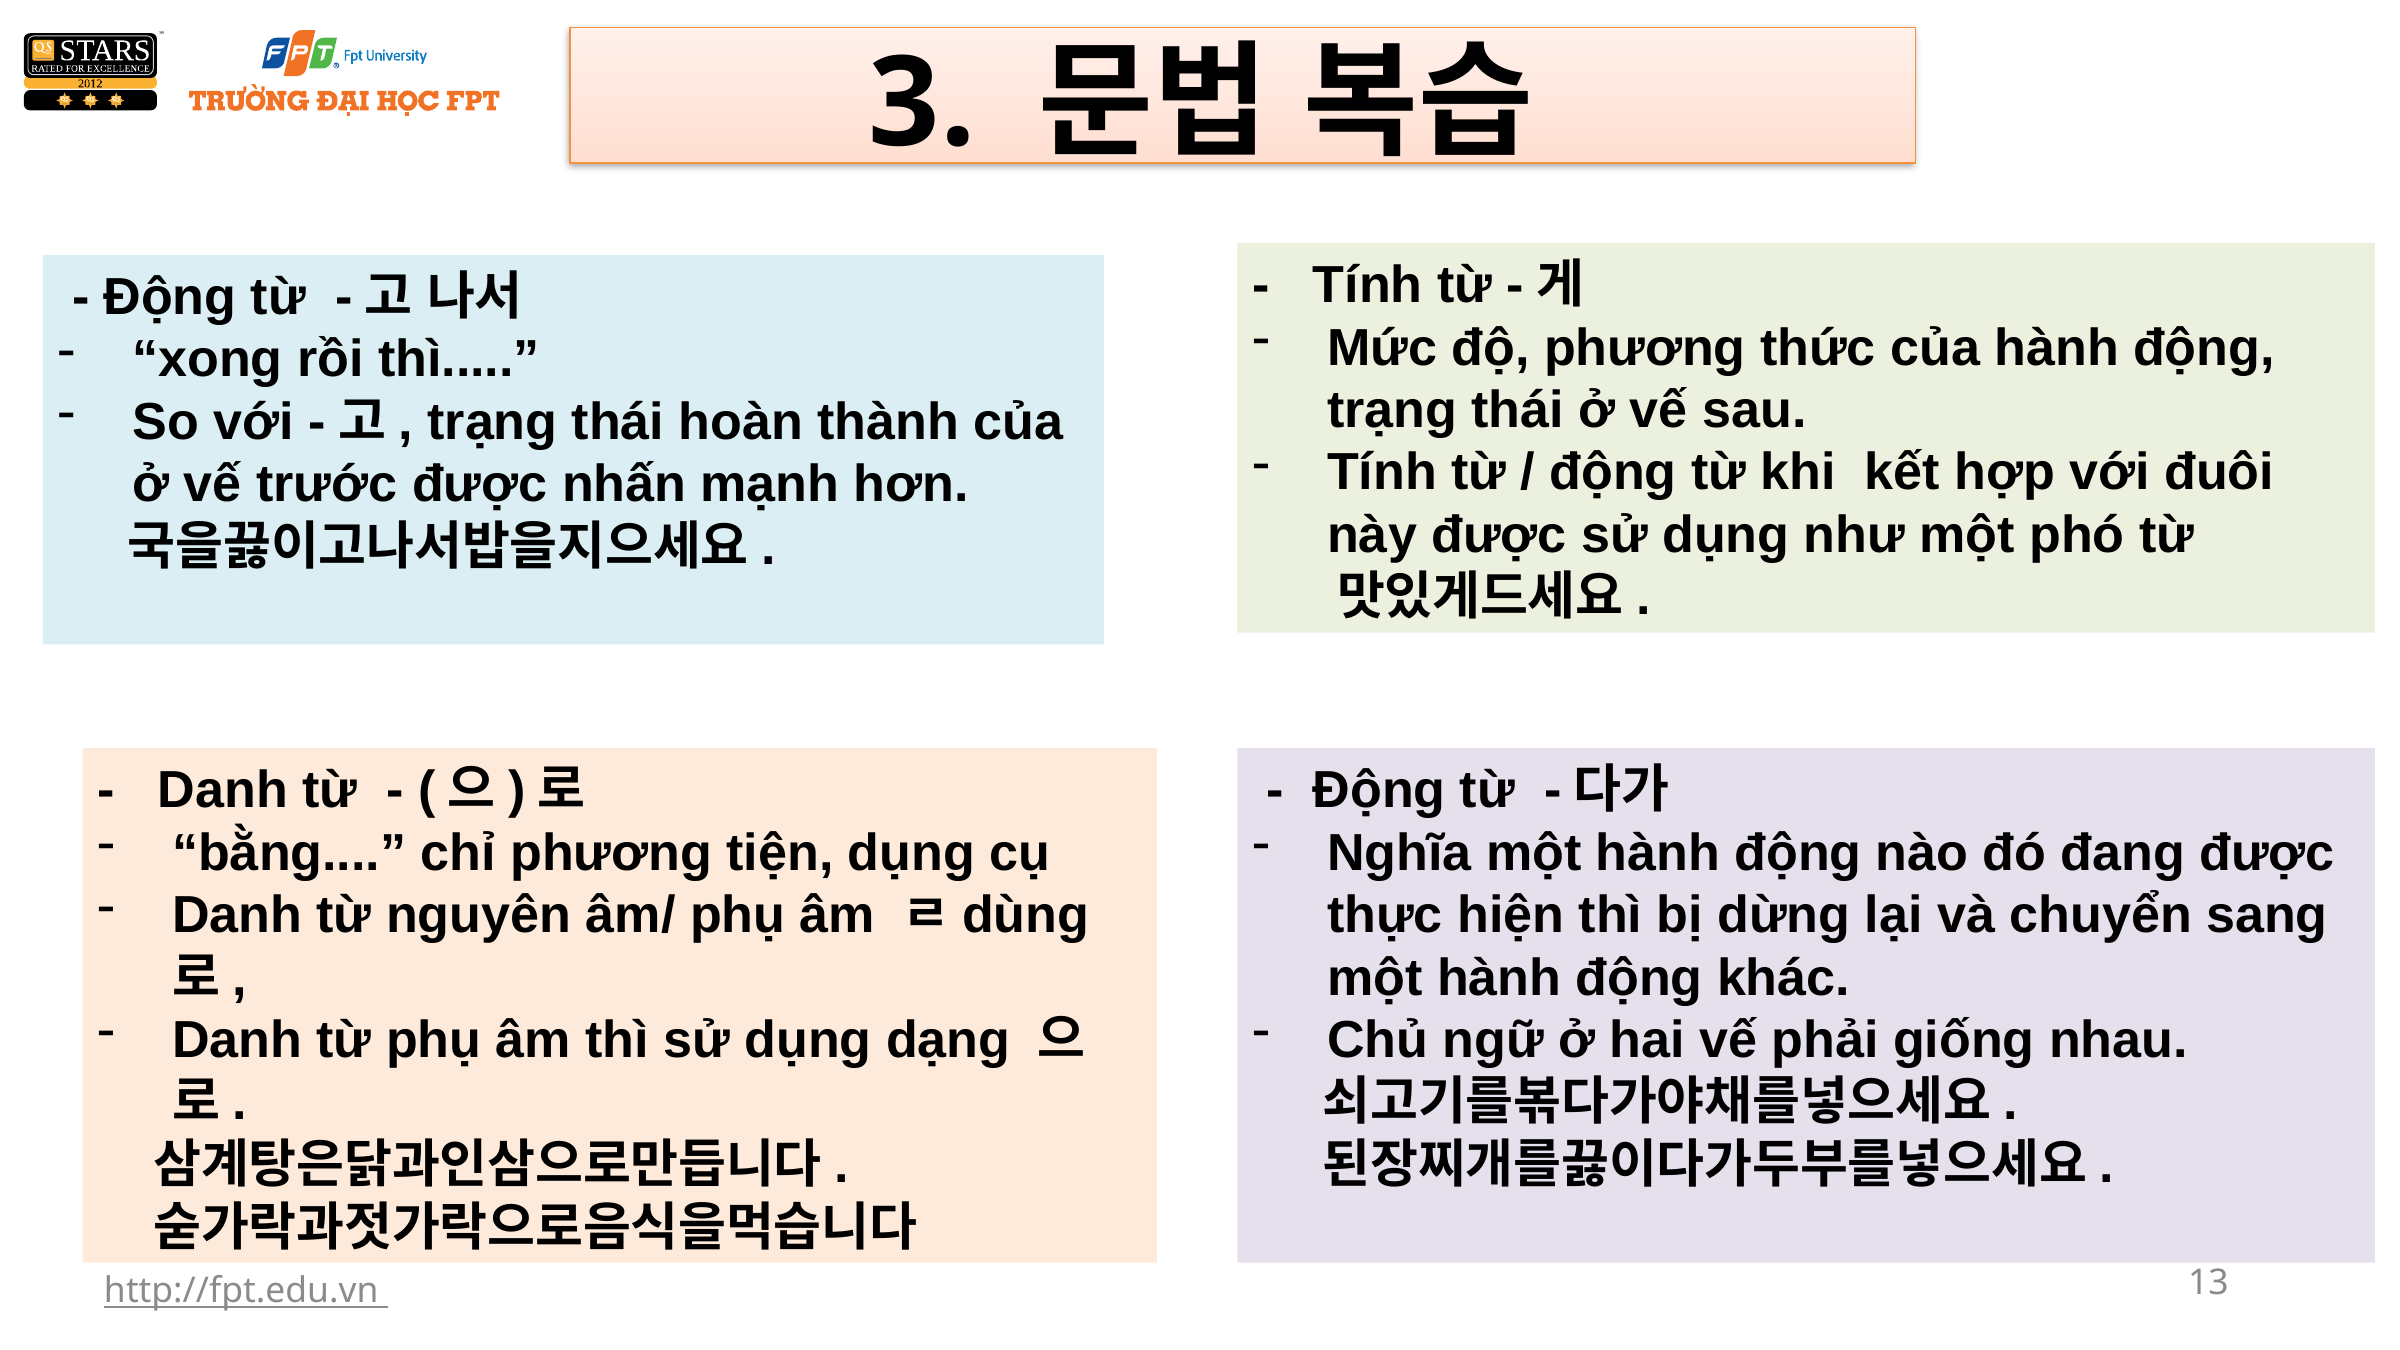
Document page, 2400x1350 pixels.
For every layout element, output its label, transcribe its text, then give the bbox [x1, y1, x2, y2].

slide_number 13 [2132, 1263, 2250, 1314]
text_box - Tính từ -게 Mức độ, phương thức của hành động, trạng thái ở vế sau. Tính từ / động từ khi kết hợp với đuôi này được sử dụng như một phó từ 맛있게드세요. [1237, 242, 2375, 633]
text_box 3. 문법 복습 [569, 27, 1916, 164]
text_box - Danh từ - (으)로 “bằng....” chỉ phương tiện, dụng cụ Danh từ nguyên âm/ phụ âm ㄹdùng 로, Danh từ phụ âm thì sử dụng dạng 으로. 삼계탕은닭과인삼으로만듭니다. 숟가락과젓가락으로음식을먹습니다 [82, 748, 1157, 1263]
text_box - Động từ -고 나서 “xong rồi thì.....” So với -고, trạng thái hoàn thành của ở vế trước được nhấn mạnh hơn. 국을끓이고나서밥을지으세요. [42, 254, 1105, 645]
footer http://fpt.edu.vn [82, 1263, 843, 1325]
text_box - Động từ -다가 Nghĩa một hành động nào đó đang được thực hiện thì bị dừng lại và chuyển sang một hành động khác. Chủ ngữ ở hai vế phải giống nhau. 쇠고기를볶다가야채를넣으세요. 된장찌개를끓이다가두부를넣으세요. [1237, 748, 2375, 1263]
